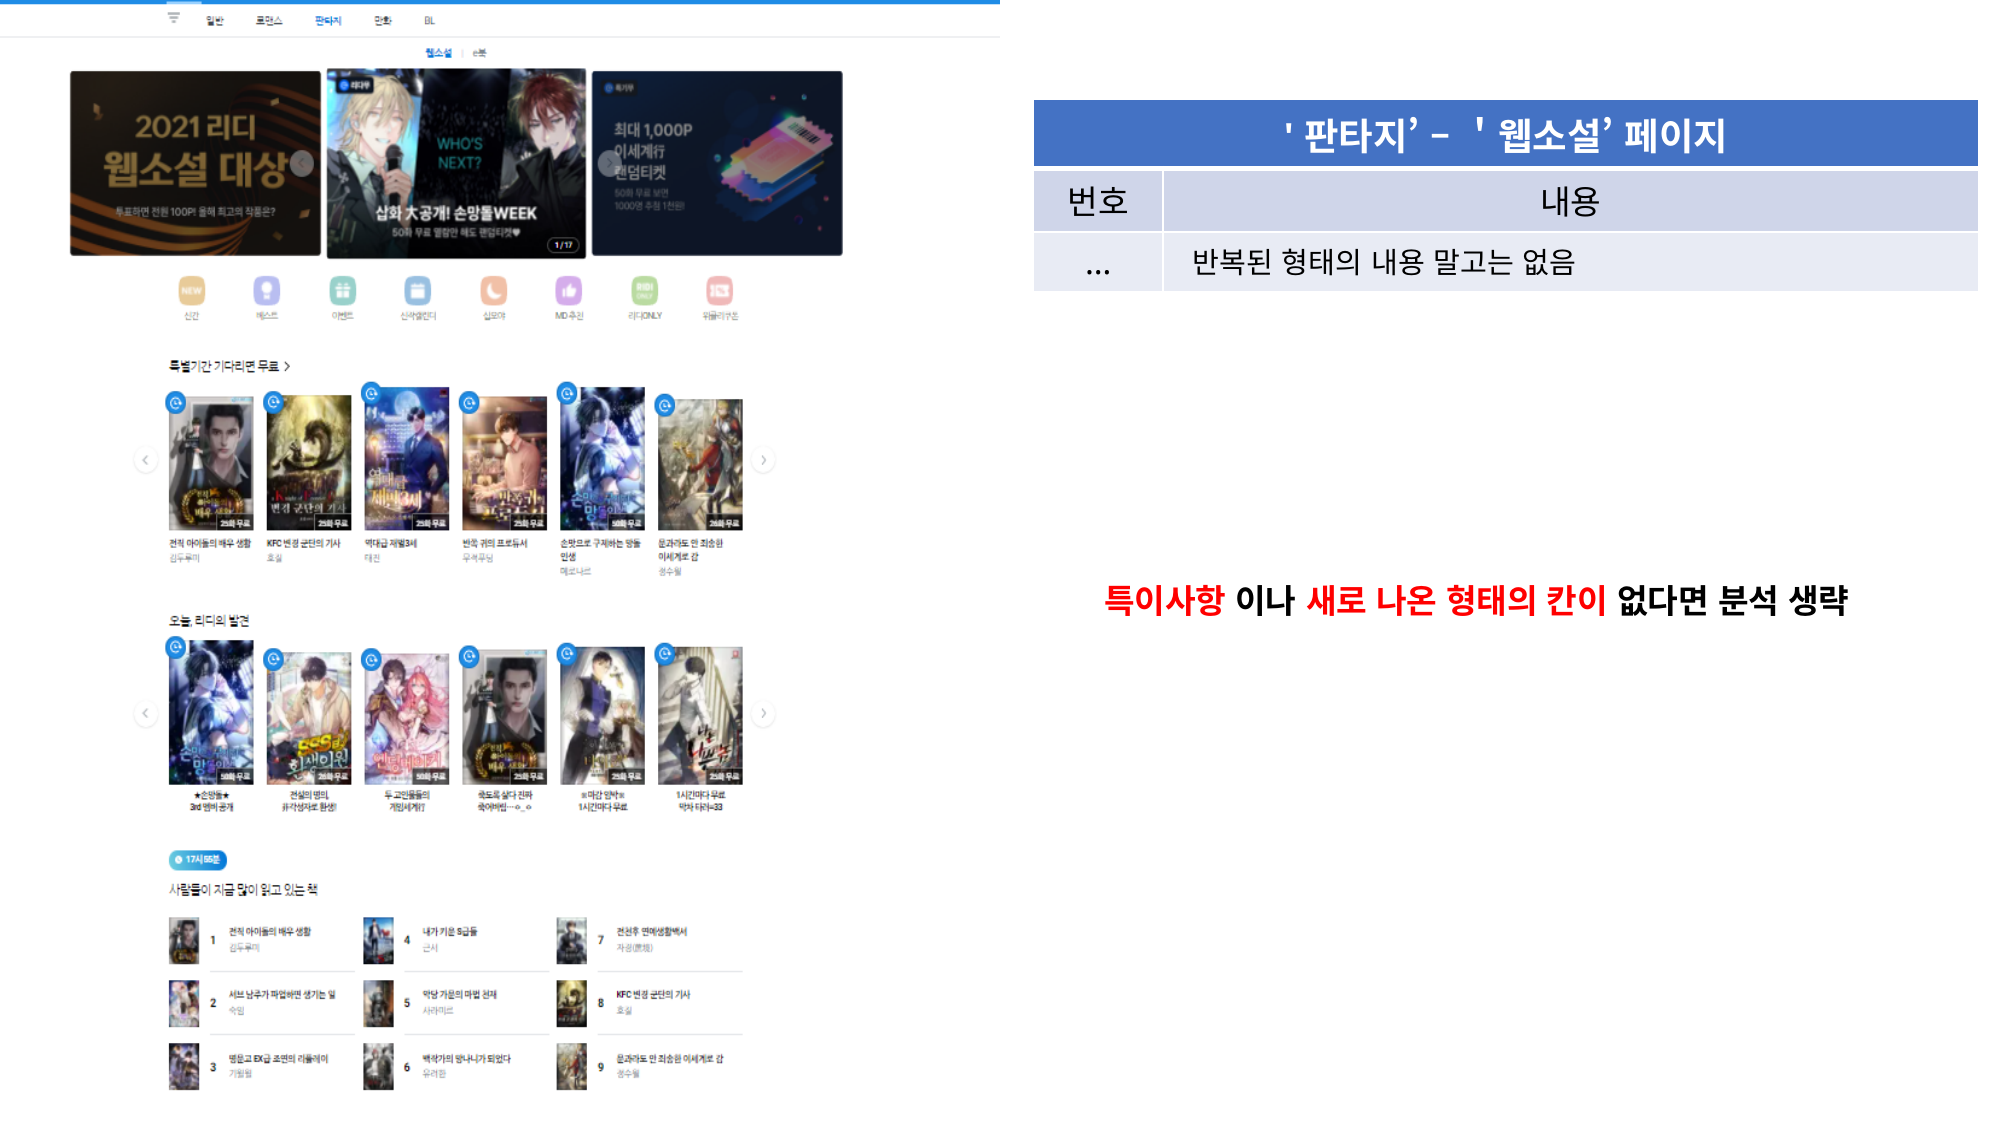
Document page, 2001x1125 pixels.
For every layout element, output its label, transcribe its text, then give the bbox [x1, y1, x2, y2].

table_cell 내용 [1164, 171, 1978, 231]
text_box 특이사항 이나 새로 나온 형태의 칸이 없다면 분석 생략 [1089, 572, 1865, 628]
table_cell … [1034, 233, 1162, 291]
table_cell 번호 [1034, 171, 1162, 231]
picture [0, 0, 1000, 1125]
table_cell 반복된 형태의 내용 말고는 없음 [1164, 233, 1978, 291]
table_header '판타지’ – ＇웹소설’ 페이지 [1034, 100, 1978, 166]
